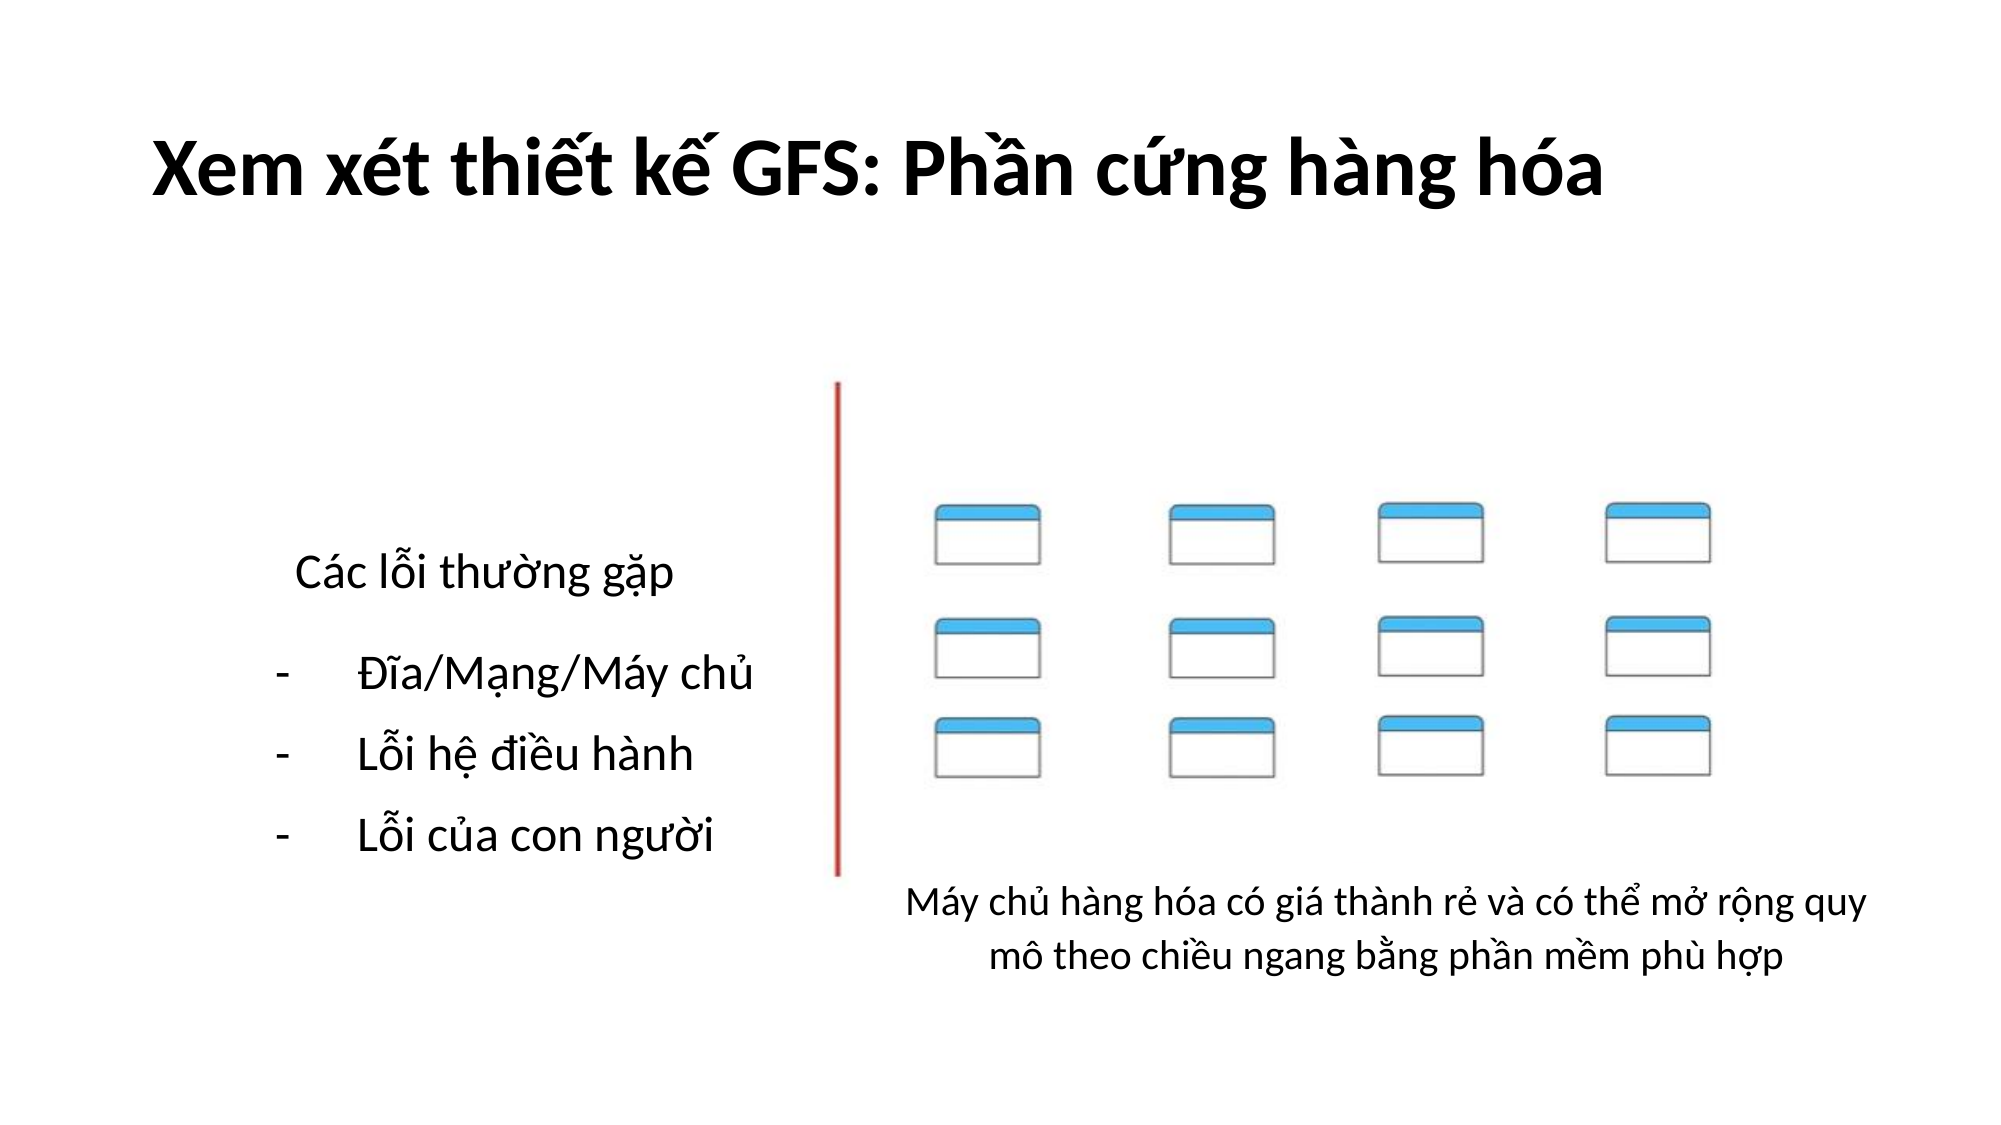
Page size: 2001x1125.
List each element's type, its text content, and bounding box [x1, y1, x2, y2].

text_box Máy chủ hàng hóa có giá thành rẻ và có thể mở rộng quy mô theo chiều ngang bằng phần mềm phù hợp [886, 863, 1887, 985]
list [249, 339, 1750, 974]
picture [946, 863, 1828, 974]
title Xem xét thiết kế GFS: Phần cứng hàng hóa [137, 59, 1863, 278]
picture [137, 458, 774, 778]
